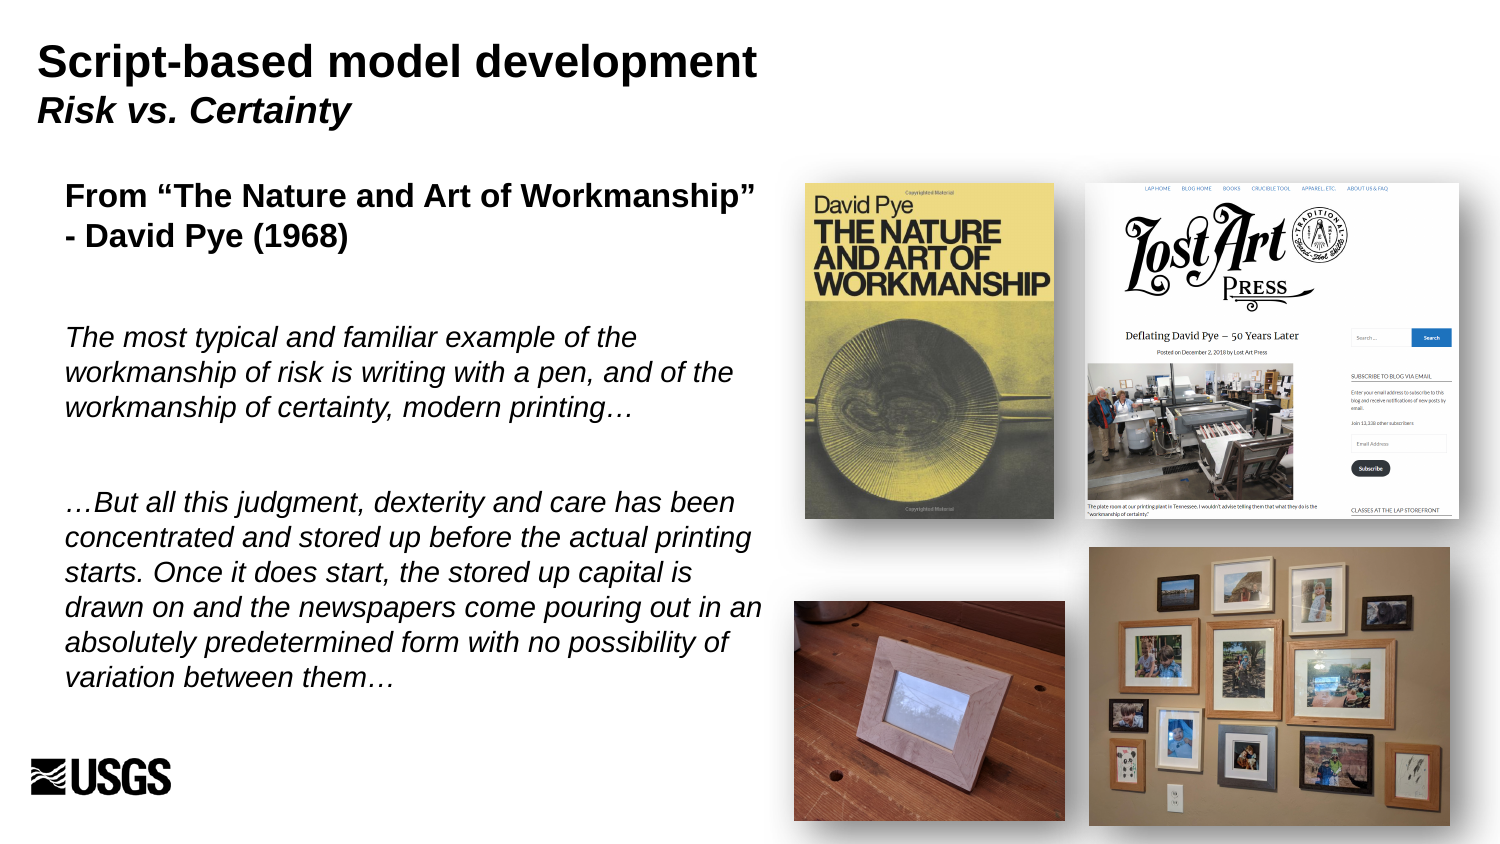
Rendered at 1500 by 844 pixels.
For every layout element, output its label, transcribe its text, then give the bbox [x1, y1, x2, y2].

picture [0, 0, 1500, 844]
text_box From “The Nature and Art of Workmanship” - David Pye (1968) The most typical and familiar example of the workmanship of risk is writing with a pen, and of the workmanship of certainty, modern printing… …But all this judgment, dexterity and care has been concentrated and stored up before the actual printing starts. Once it does start, the stored up capital is drawn on and the newspapers come pouring out in an absolutely predetermined form with no possibility of variation between them… [49, 165, 783, 745]
text_box Script-based model development Risk vs. Certainty [22, 23, 1468, 155]
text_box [805, 183, 1459, 519]
